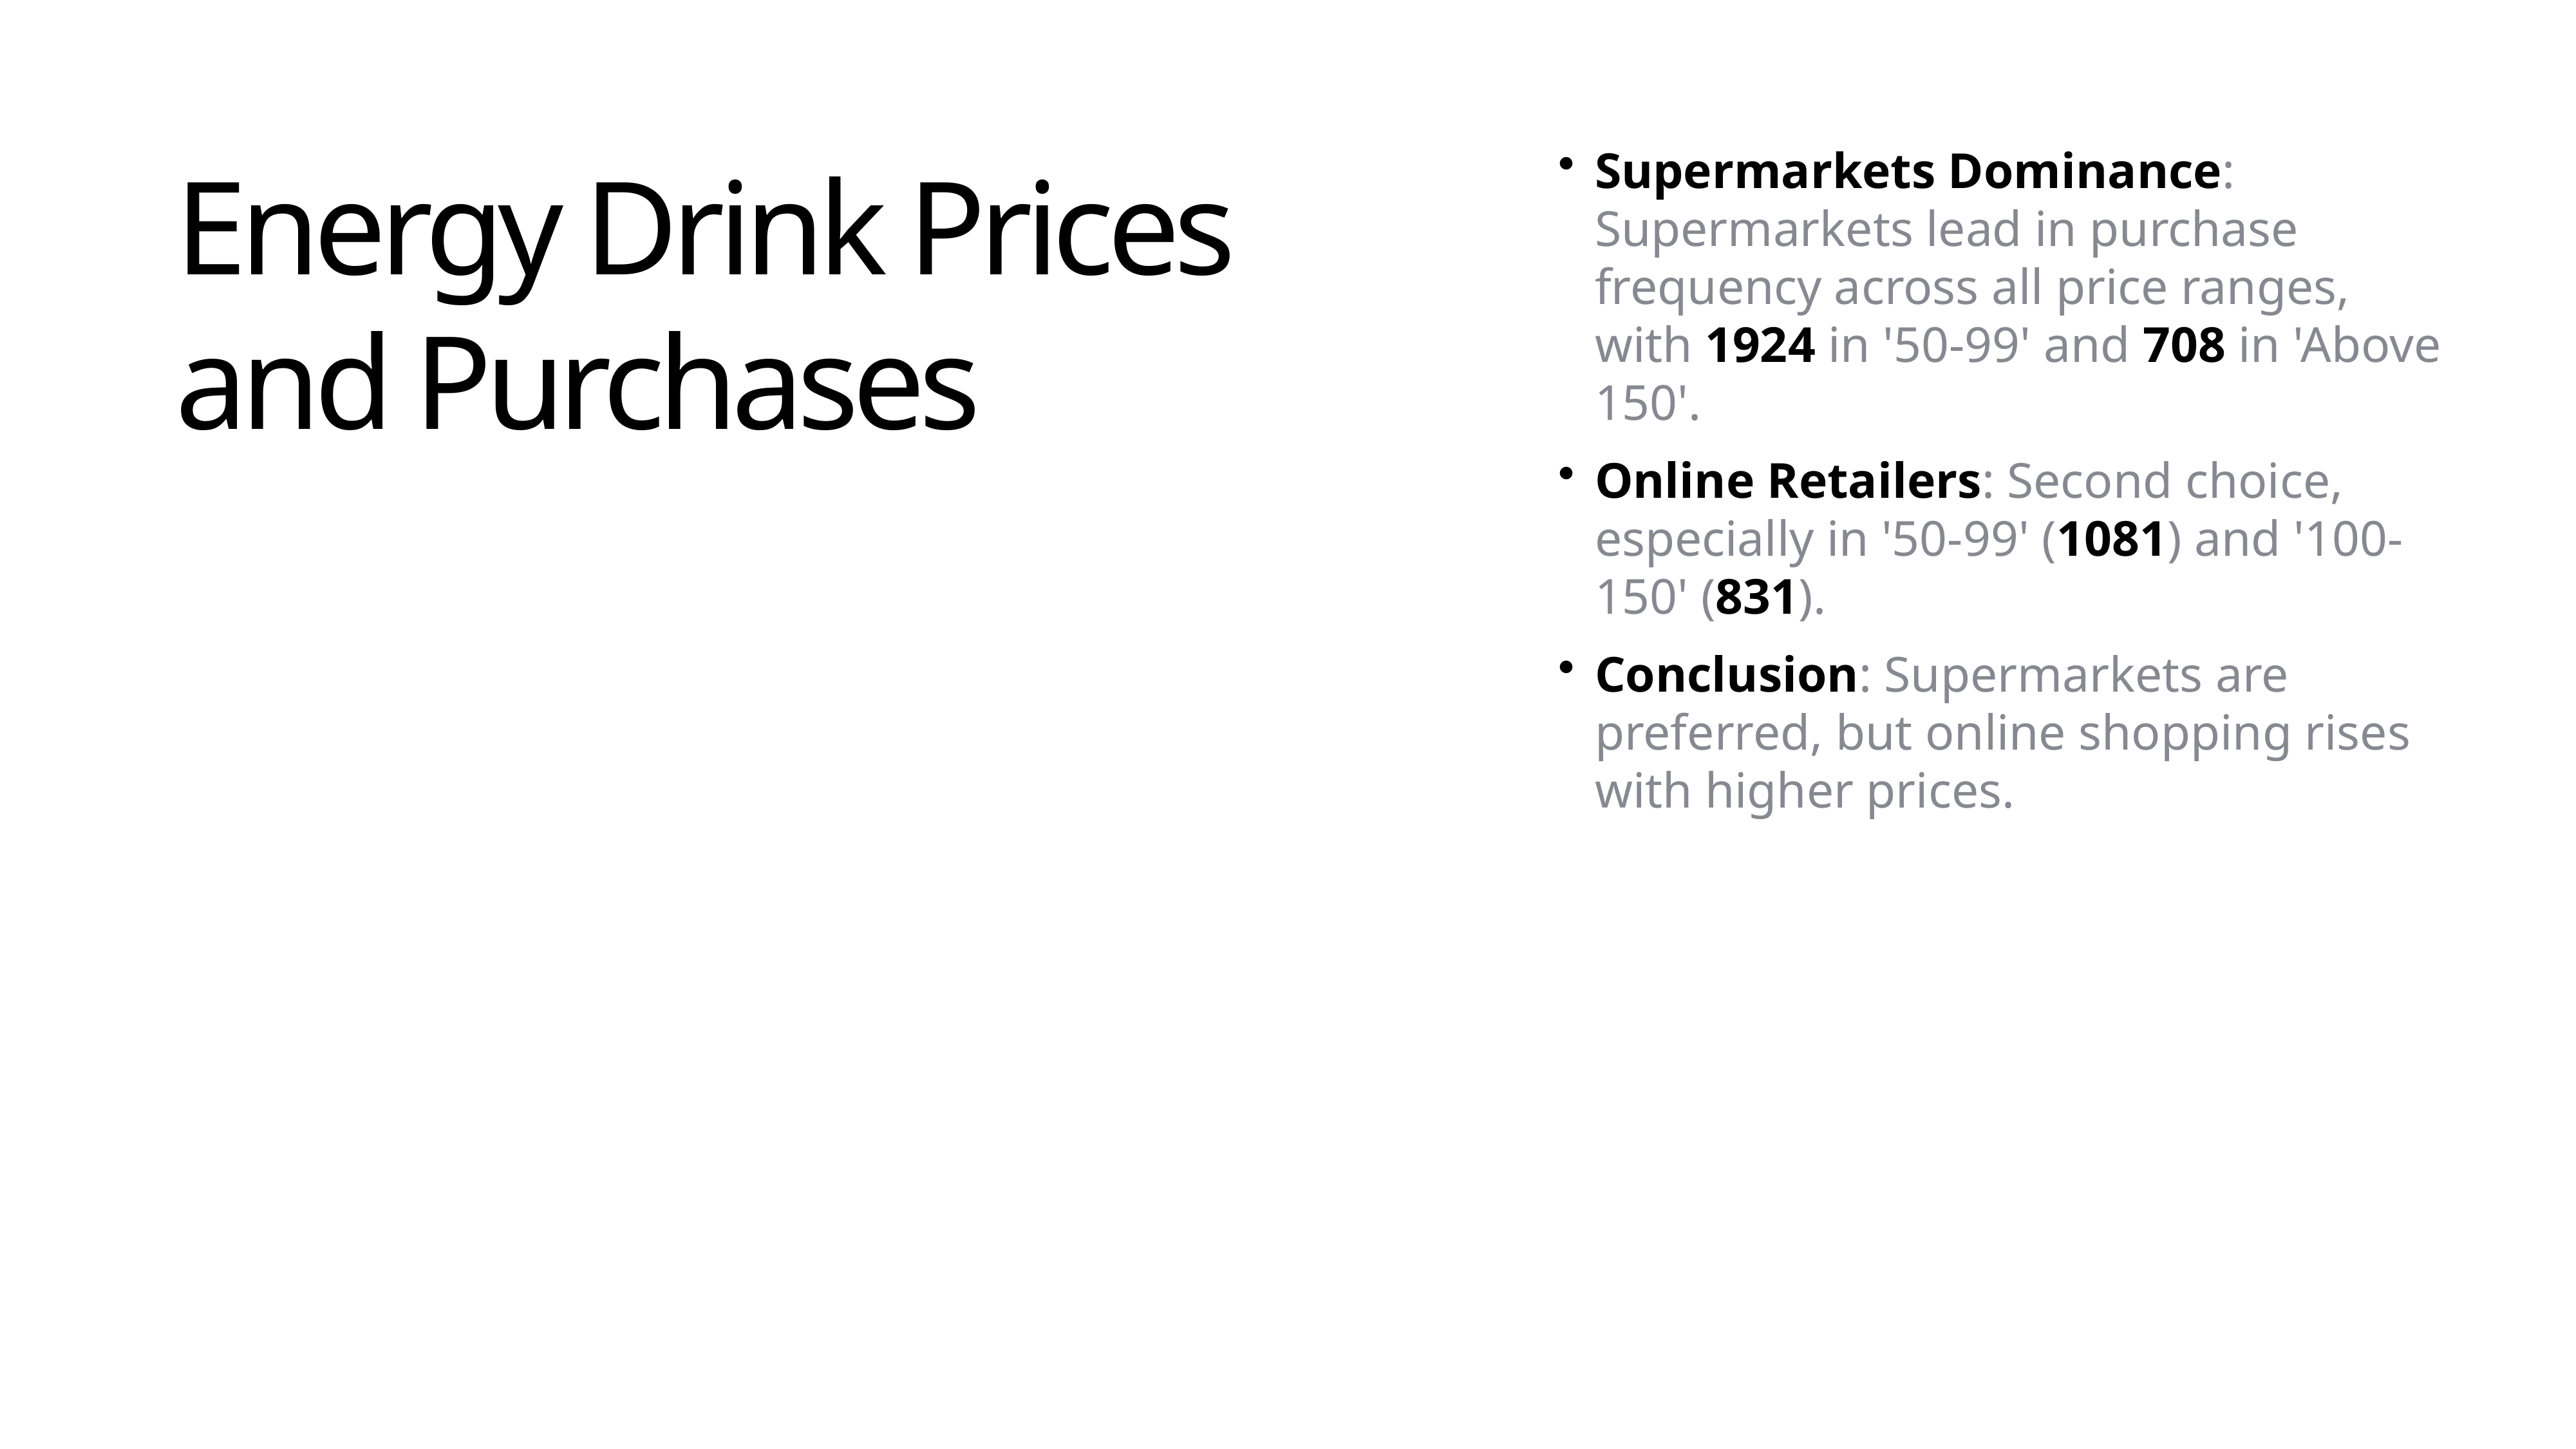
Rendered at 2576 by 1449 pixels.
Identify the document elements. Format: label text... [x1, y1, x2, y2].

title Energy Drink Prices and Purchases [166, 140, 1383, 307]
text_box Supermarkets Dominance: Supermarkets lead in purchase frequency across all price ranges, with 1924 in '50-99' and 708 in 'Above 150'. Online Retailers: Second choice, especially in '50-99' (1081) and '100-150' (831). Conclusion: Supermarkets are preferred, but online shopping rises with higher prices. [1549, 135, 2462, 1294]
